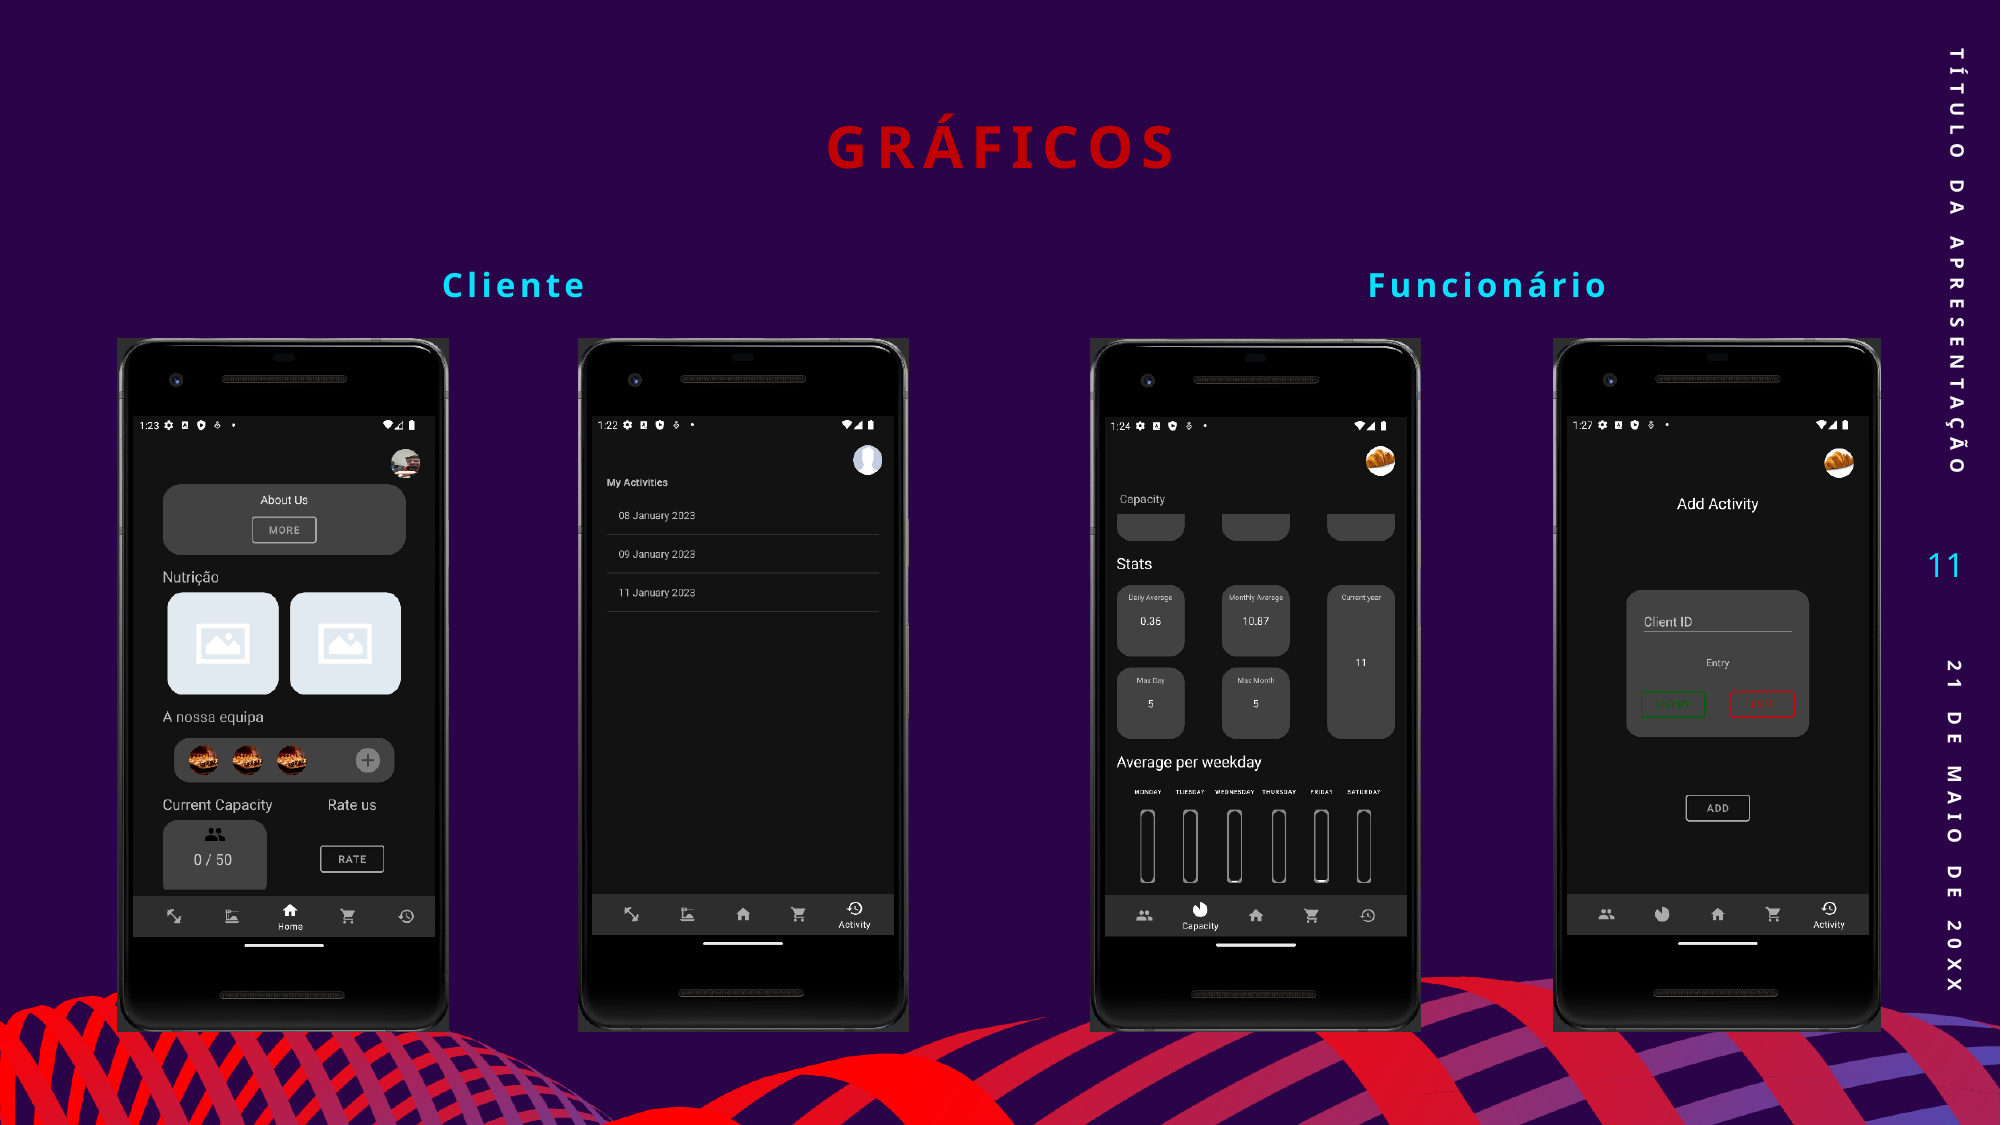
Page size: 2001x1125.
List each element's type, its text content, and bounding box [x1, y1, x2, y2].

title Gráficos [532, 110, 1468, 206]
slide_number 21 de maio de 20XX [1925, 645, 1986, 1080]
slide_number 11 [1889, 519, 1980, 615]
footer TÍTULO DA APRESENTAÇÃO [1926, 33, 1987, 489]
text_box Funcionário [1256, 260, 1717, 321]
picture [0, 0, 2000, 1125]
list Cliente [283, 260, 744, 321]
